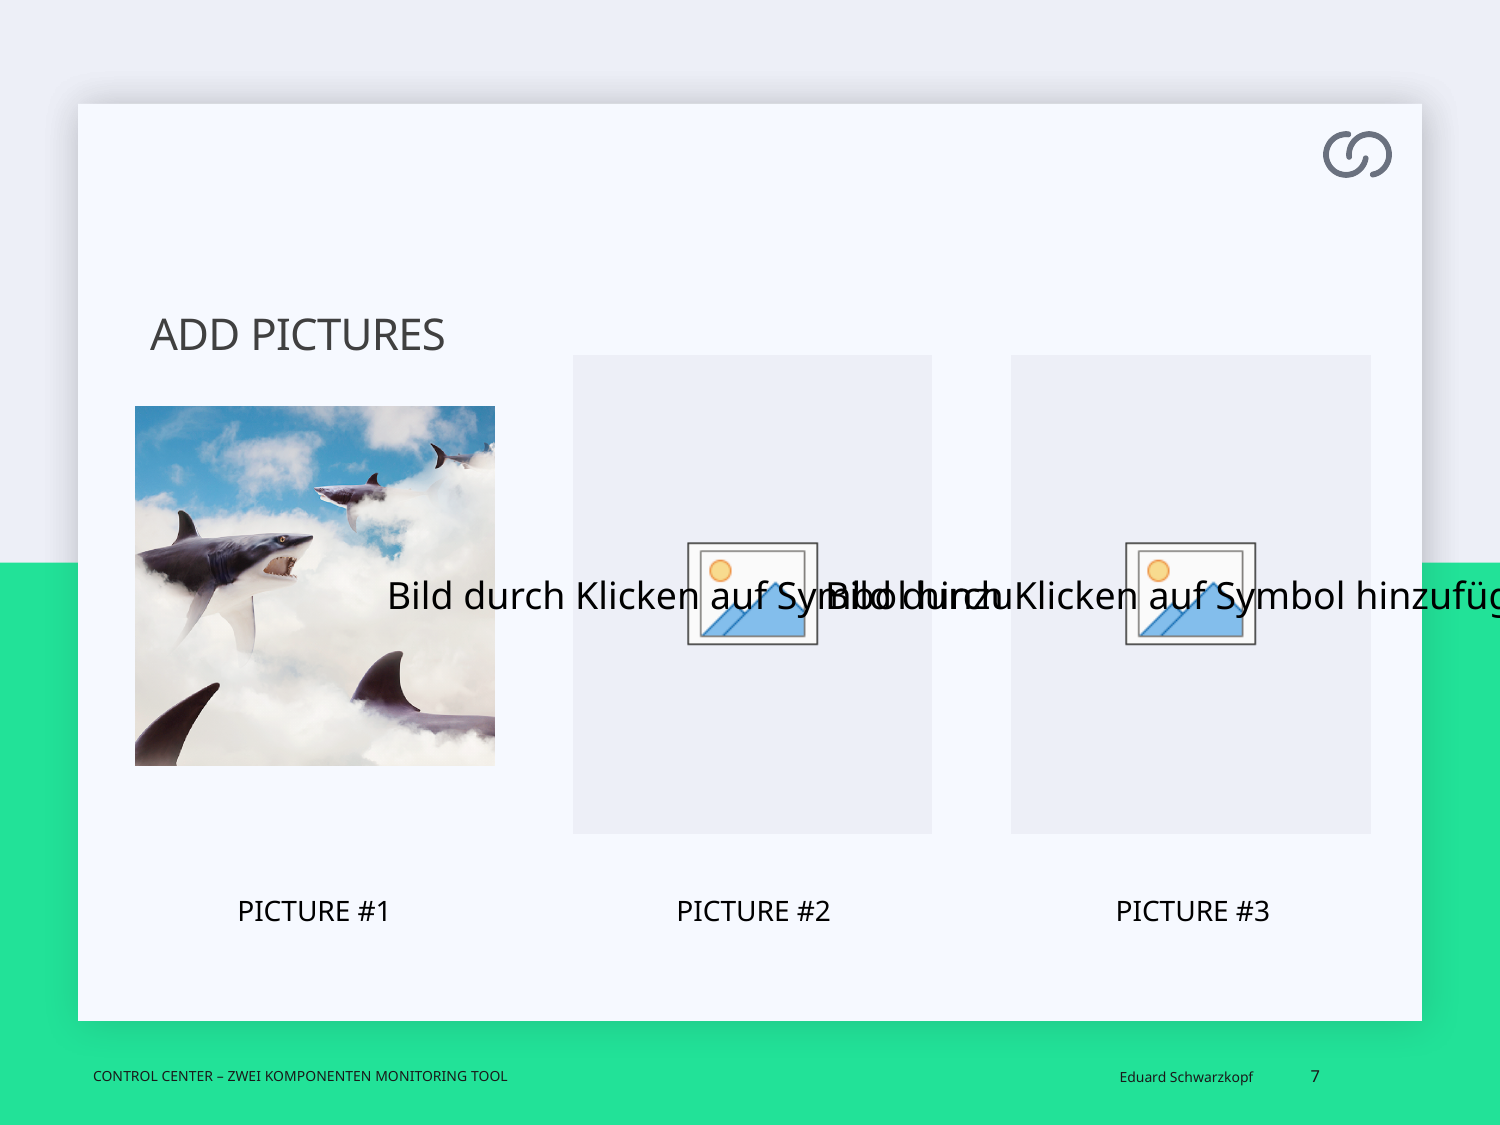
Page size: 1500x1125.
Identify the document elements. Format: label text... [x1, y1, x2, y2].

picture [1323, 131, 1392, 178]
list Picture #2 [574, 862, 934, 959]
picture [134, 406, 495, 767]
title Add Pictures [135, 256, 1373, 416]
slide_number 7 [1295, 1047, 1392, 1107]
slide_number Eduard Schwarzkopf [954, 1047, 1273, 1107]
picture [1010, 354, 1372, 835]
footer Control Center – zwei komponenten Monitoring Tool [78, 1047, 917, 1107]
picture [572, 354, 933, 835]
list Picture #1 [135, 862, 495, 959]
list Picture #3 [1013, 862, 1373, 959]
